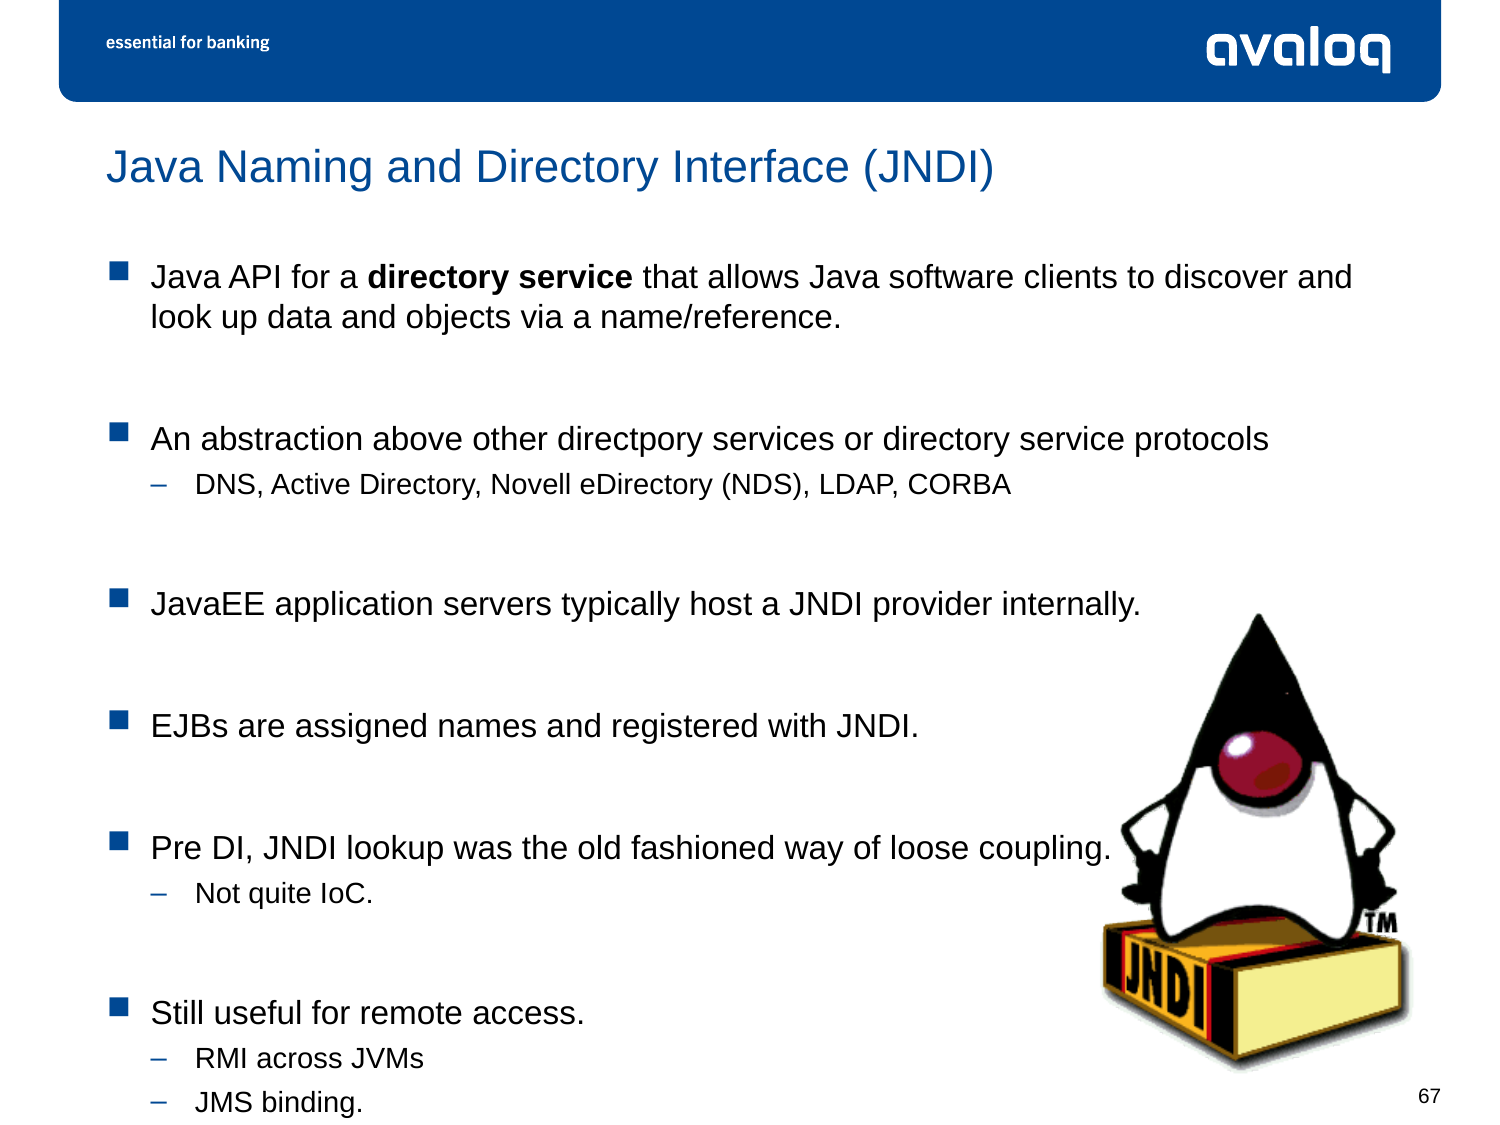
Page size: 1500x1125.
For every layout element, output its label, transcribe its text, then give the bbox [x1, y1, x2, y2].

list Java API for a directory service that allows Java software clients to discover and look up data and objects via a name/reference. An abstraction above other directpory services or directory service protocols DNS, Active Directory, Novell eDirectory (NDS), LDAP, CORBA JavaEE application servers typically host a JNDI provider internally. EJBs are assigned names and registered with JNDI. Pre DI, JNDI lookup was the old fashioned way of loose coupling. Not quite IoC. Still useful for remote access. RMI across JVMs JMS binding. [105, 255, 1394, 1042]
title Java Naming and Directory Interface (JNDI) [105, 142, 1394, 215]
picture [1083, 613, 1436, 1083]
